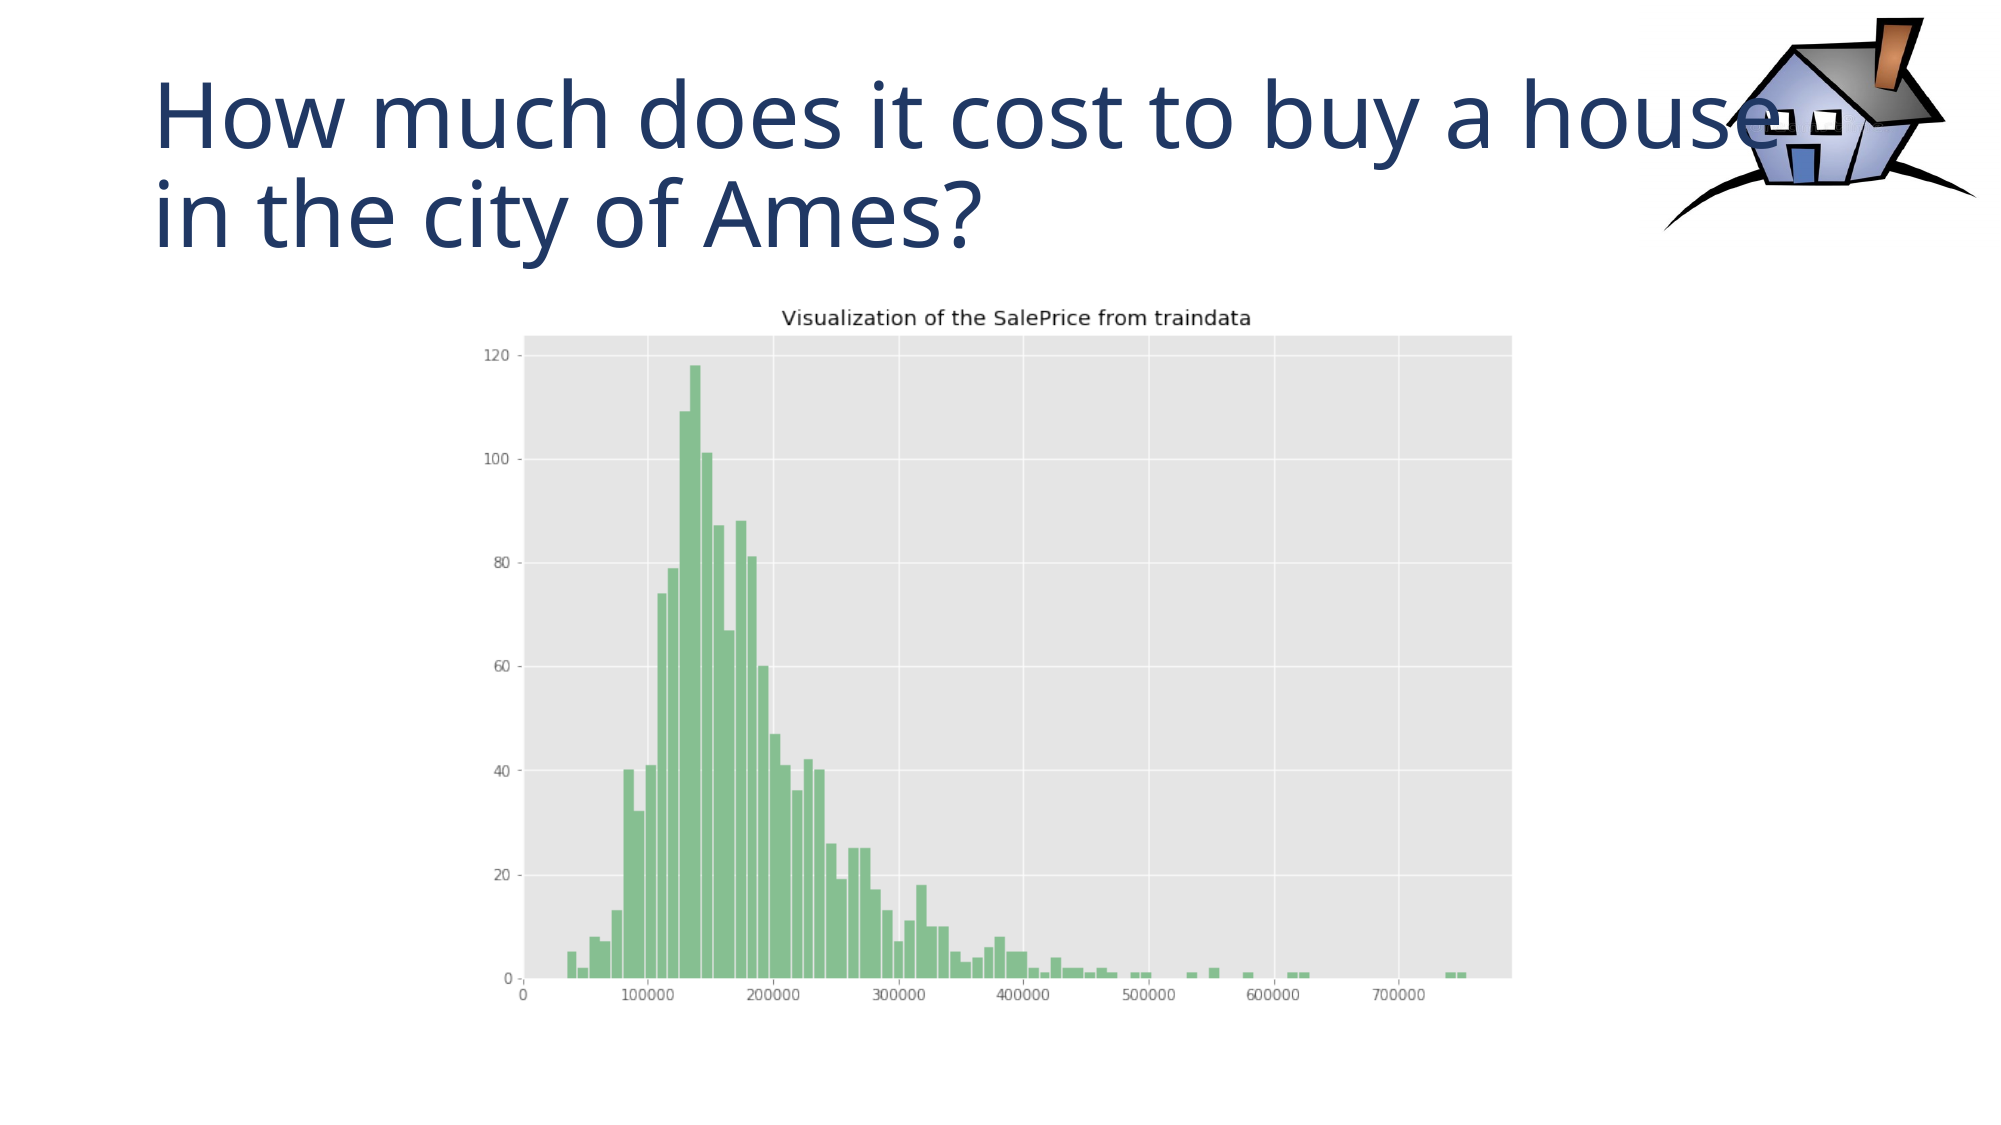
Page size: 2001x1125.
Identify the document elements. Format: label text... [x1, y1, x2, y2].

picture [1639, 0, 2000, 247]
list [473, 299, 1527, 1014]
title How much does it cost to buy a house in the city of Ames? [137, 59, 1863, 278]
